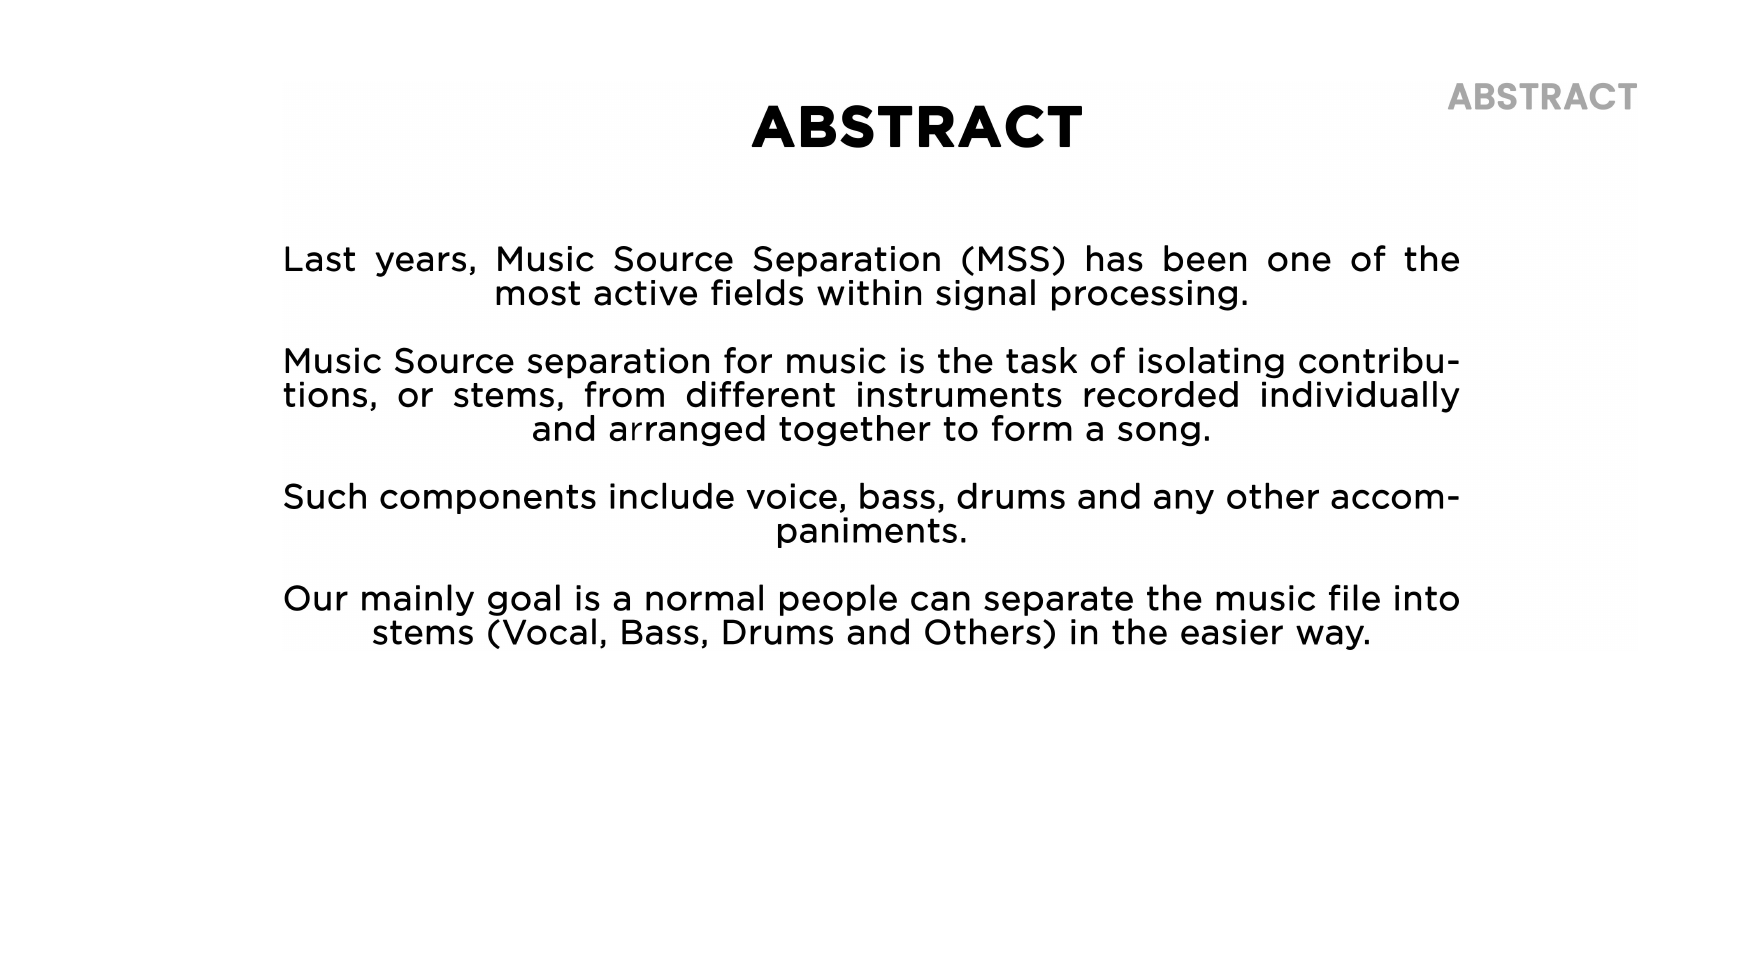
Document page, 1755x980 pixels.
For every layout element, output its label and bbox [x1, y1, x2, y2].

picture [281, 81, 1638, 651]
